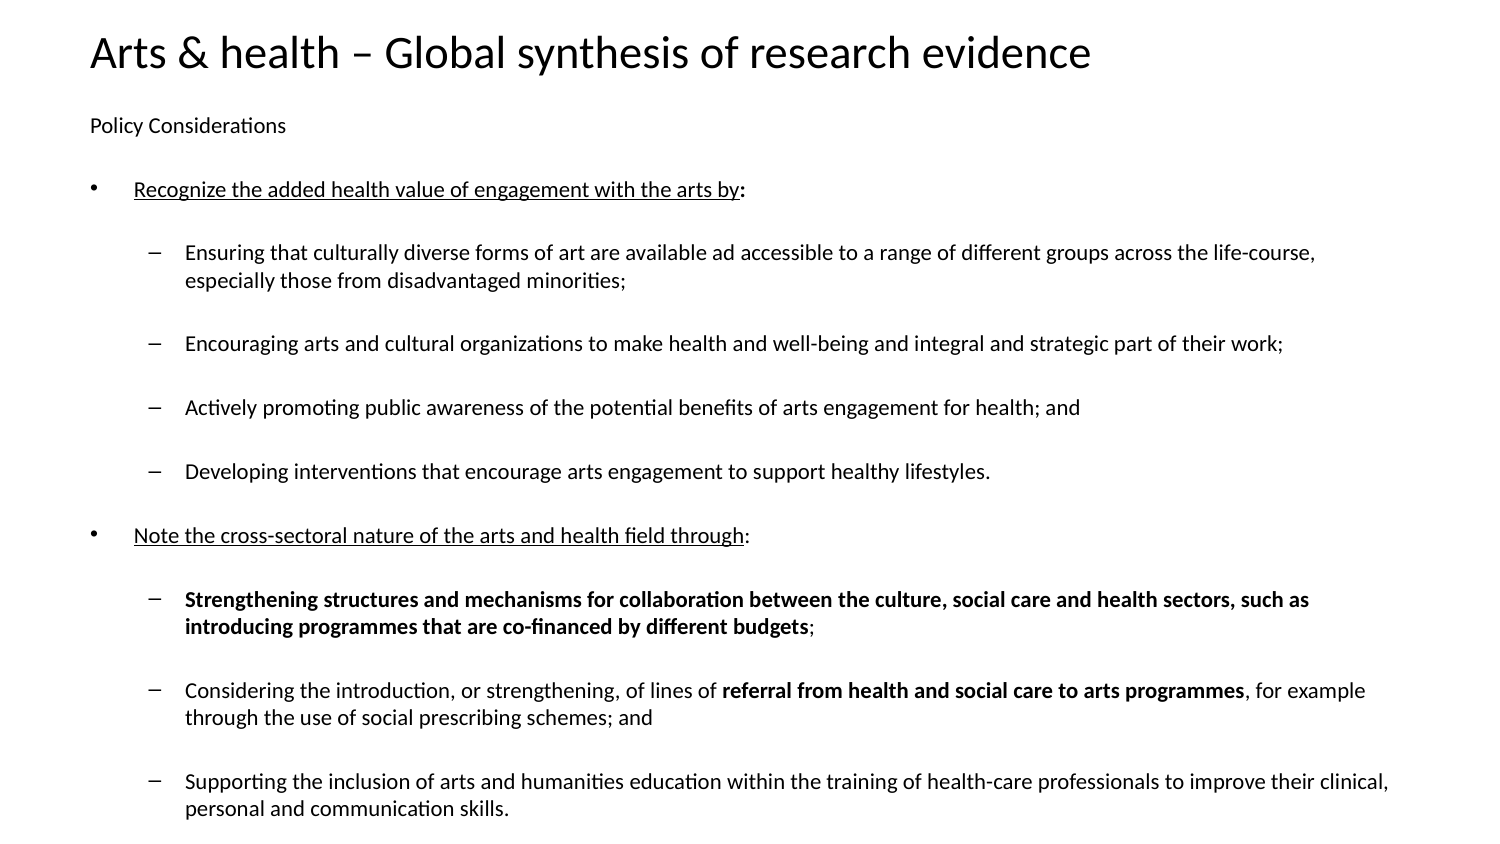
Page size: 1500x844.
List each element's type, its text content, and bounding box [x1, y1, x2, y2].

title Arts & health – Global synthesis of research evidence [75, 14, 1425, 86]
list Policy Considerations Recognize the added health value of engagement with the arts by: Ensuring that culturally diverse forms of art are available ad accessible to a range of different groups across the life-course, especially those from disadvantaged minorities; Encouraging arts and cultural organizations to make health and well-being and integral and strategic part of their work; Actively promoting public awareness of the potential benefits of arts engagement for health; and Developing interventions that encourage arts engagement to support healthy lifestyles. Note the cross-sectoral nature of the arts and health field through: Strengthening structures and mechanisms for collaboration between the culture, social care and health sectors, such as introducing programmes that are co-financed by different budgets; Considering the introduction, or strengthening, of lines of referral from health and social care to arts programmes, for example through the use of social prescribing schemes; and Supporting the inclusion of arts and humanities education within the training of health-care professionals to improve their clinical, personal and communication skills. [75, 102, 1425, 830]
